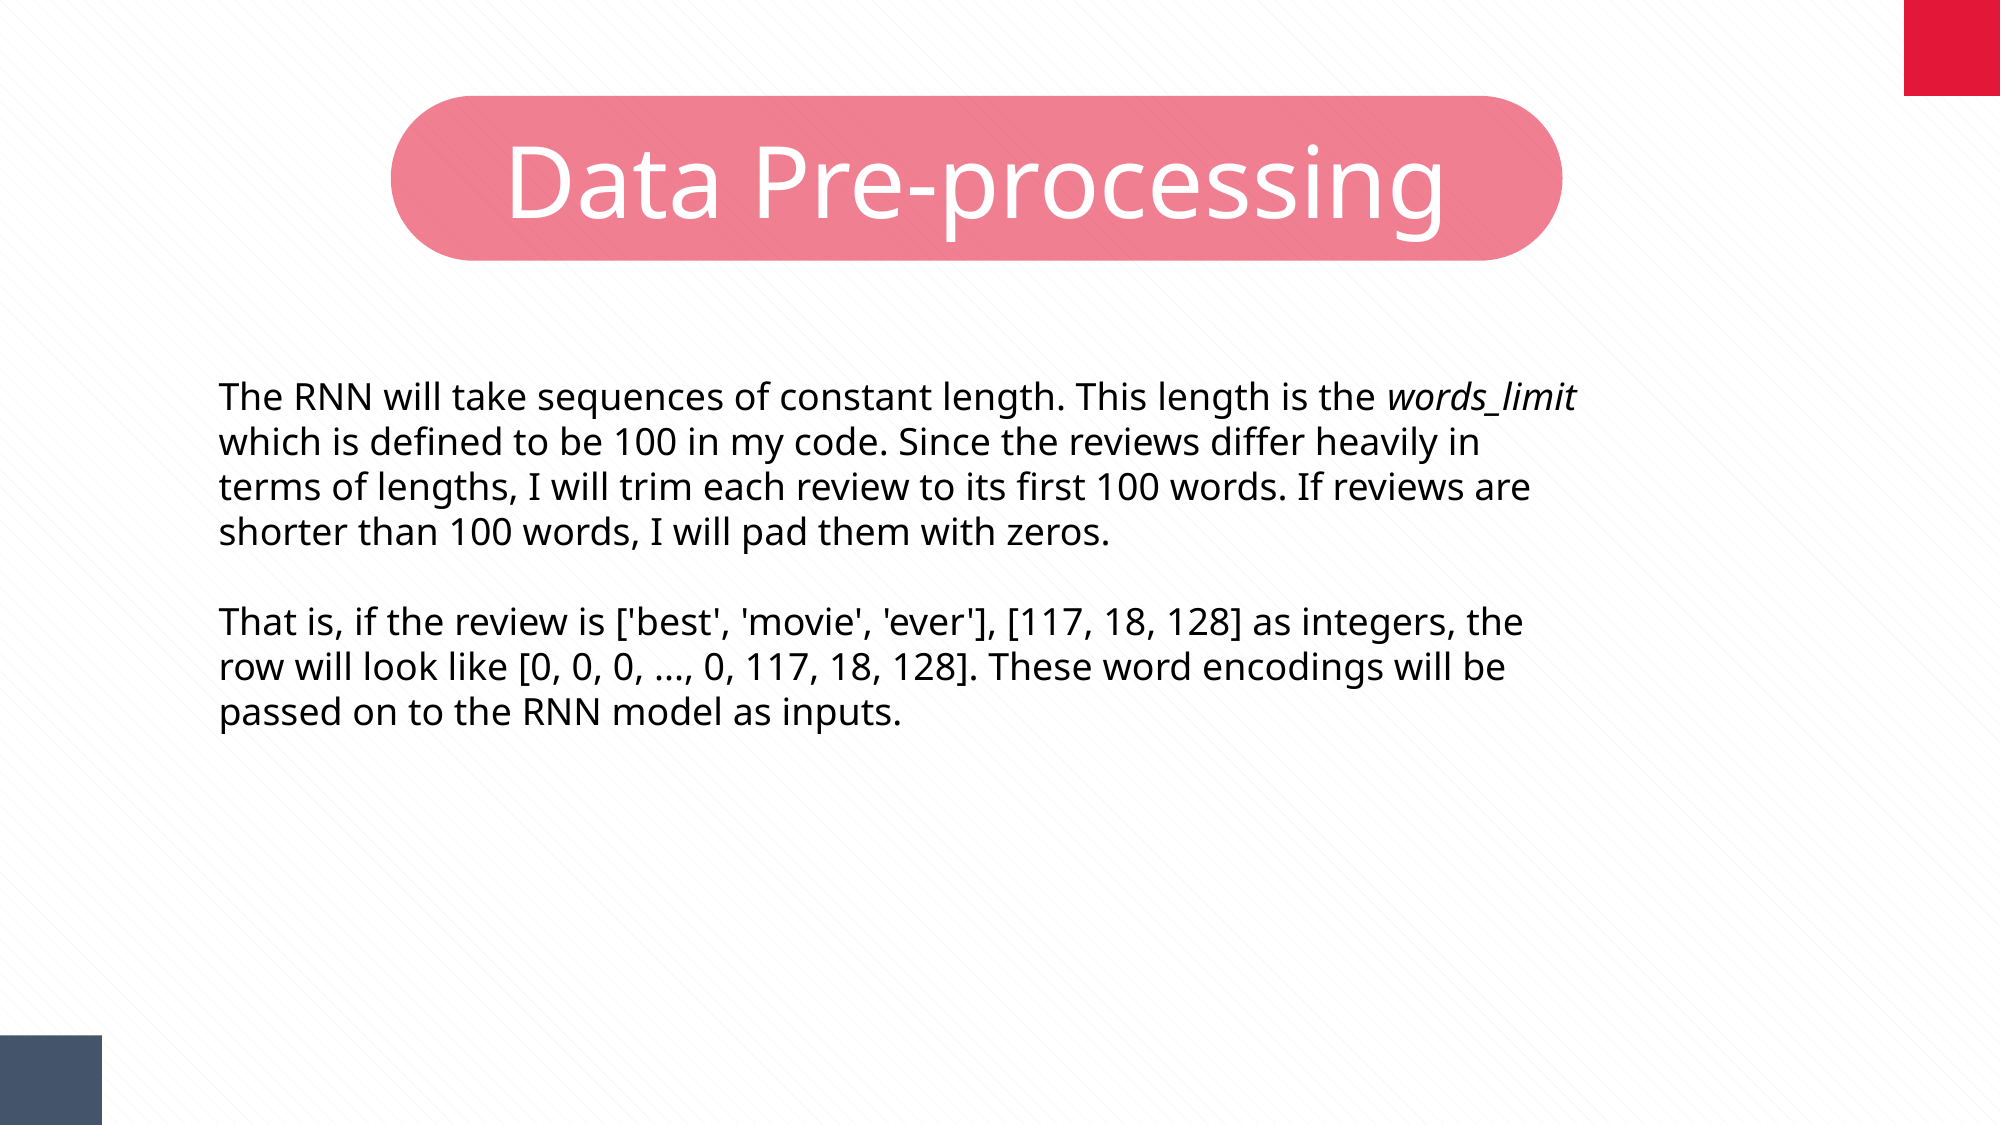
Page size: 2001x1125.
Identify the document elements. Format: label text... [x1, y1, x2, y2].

text_box The RNN will take sequences of constant length. This length is the words_limit which is defined to be 100 in my code. Since the reviews differ heavily in terms of lengths, I will trim each review to its first 100 words. If reviews are shorter than 100 words, I will pad them with zeros. That is, if the review is ['best', 'movie', 'ever'], [117, 18, 128] as integers, the row will look like [0, 0, 0, ..., 0, 117, 18, 128]. These word encodings will be passed on to the RNN model as inputs. [203, 365, 1606, 741]
text_box [1903, 0, 2000, 97]
text_box Data Pre-processing [389, 94, 1564, 262]
text_box [0, 1034, 103, 1125]
